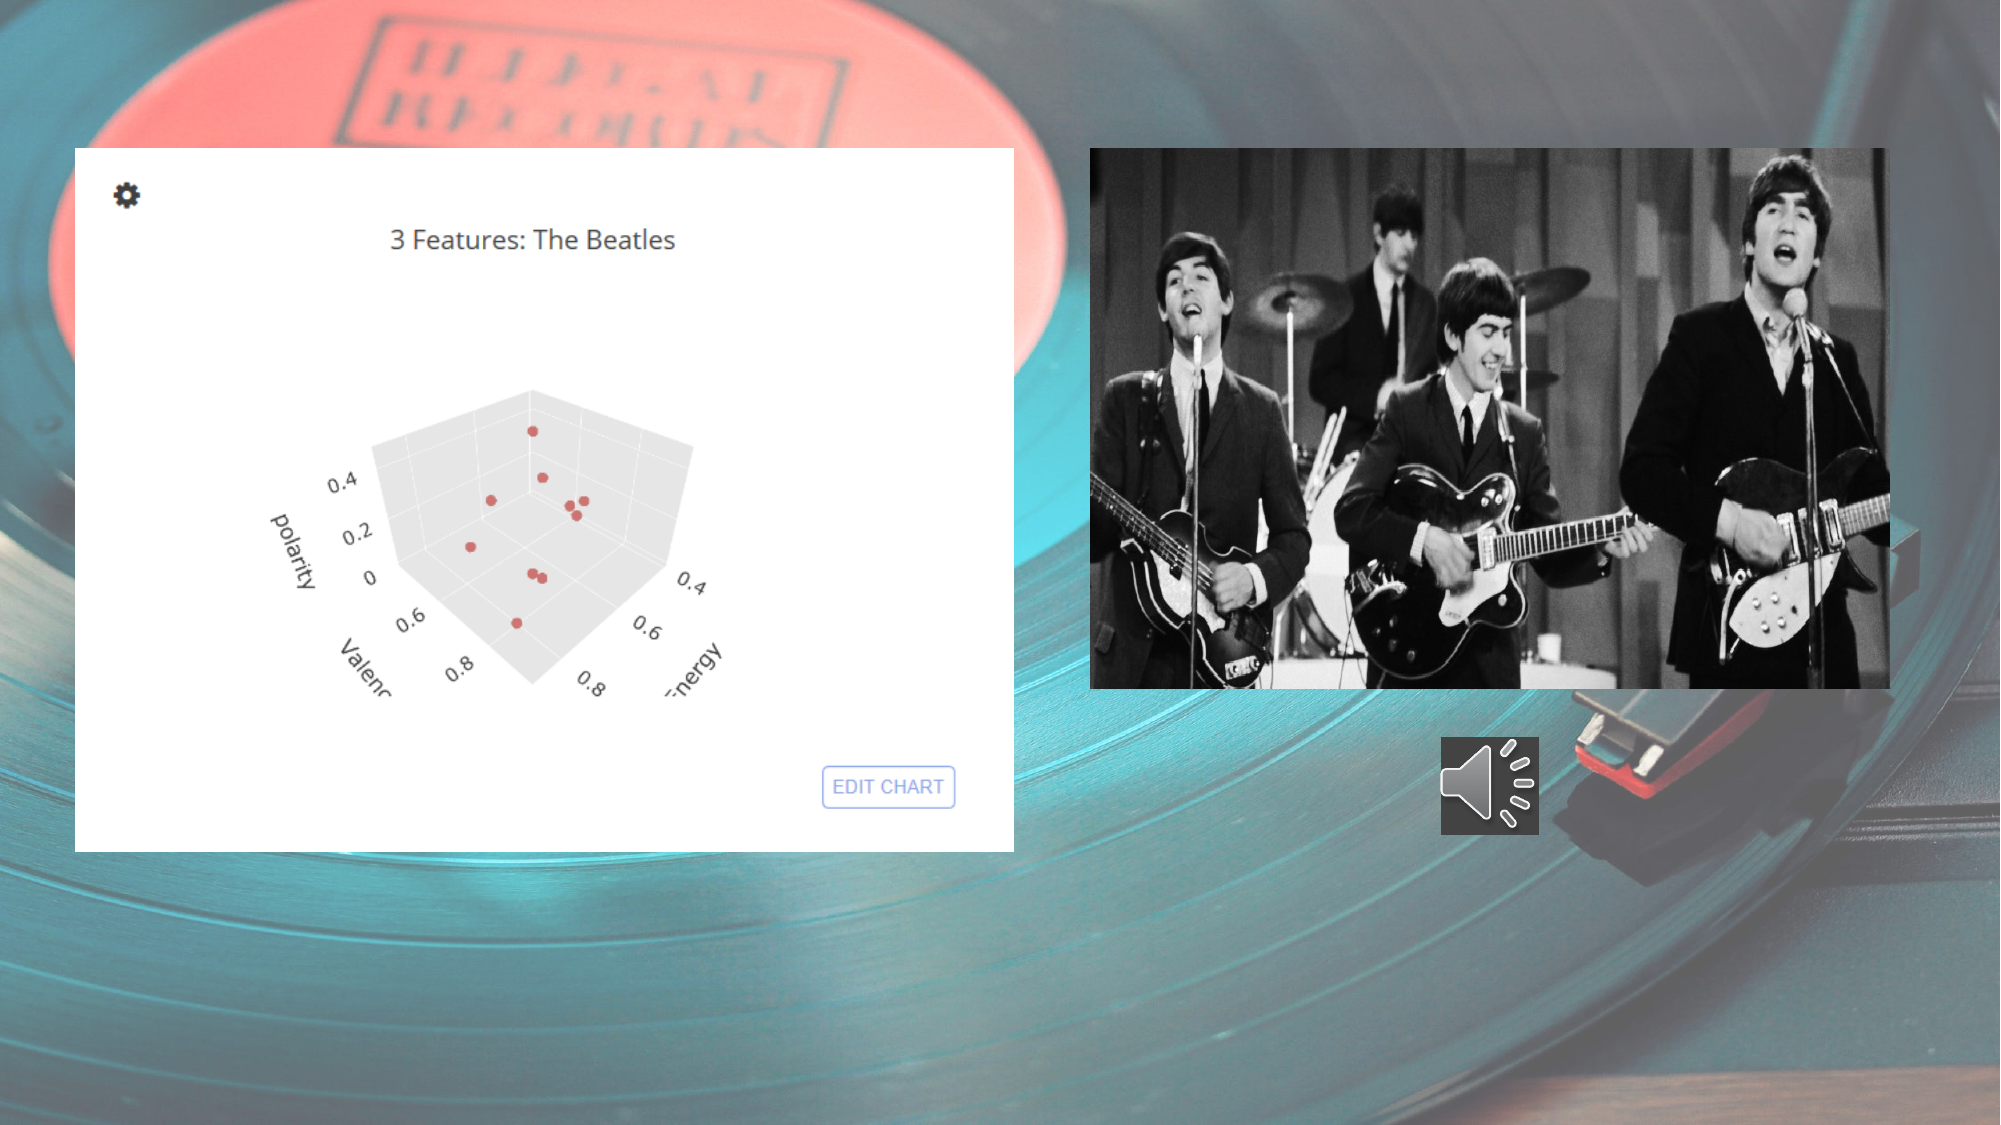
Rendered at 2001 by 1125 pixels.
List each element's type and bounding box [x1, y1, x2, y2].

picture [75, 148, 1014, 852]
picture [1090, 148, 1890, 689]
picture [1440, 736, 1541, 837]
